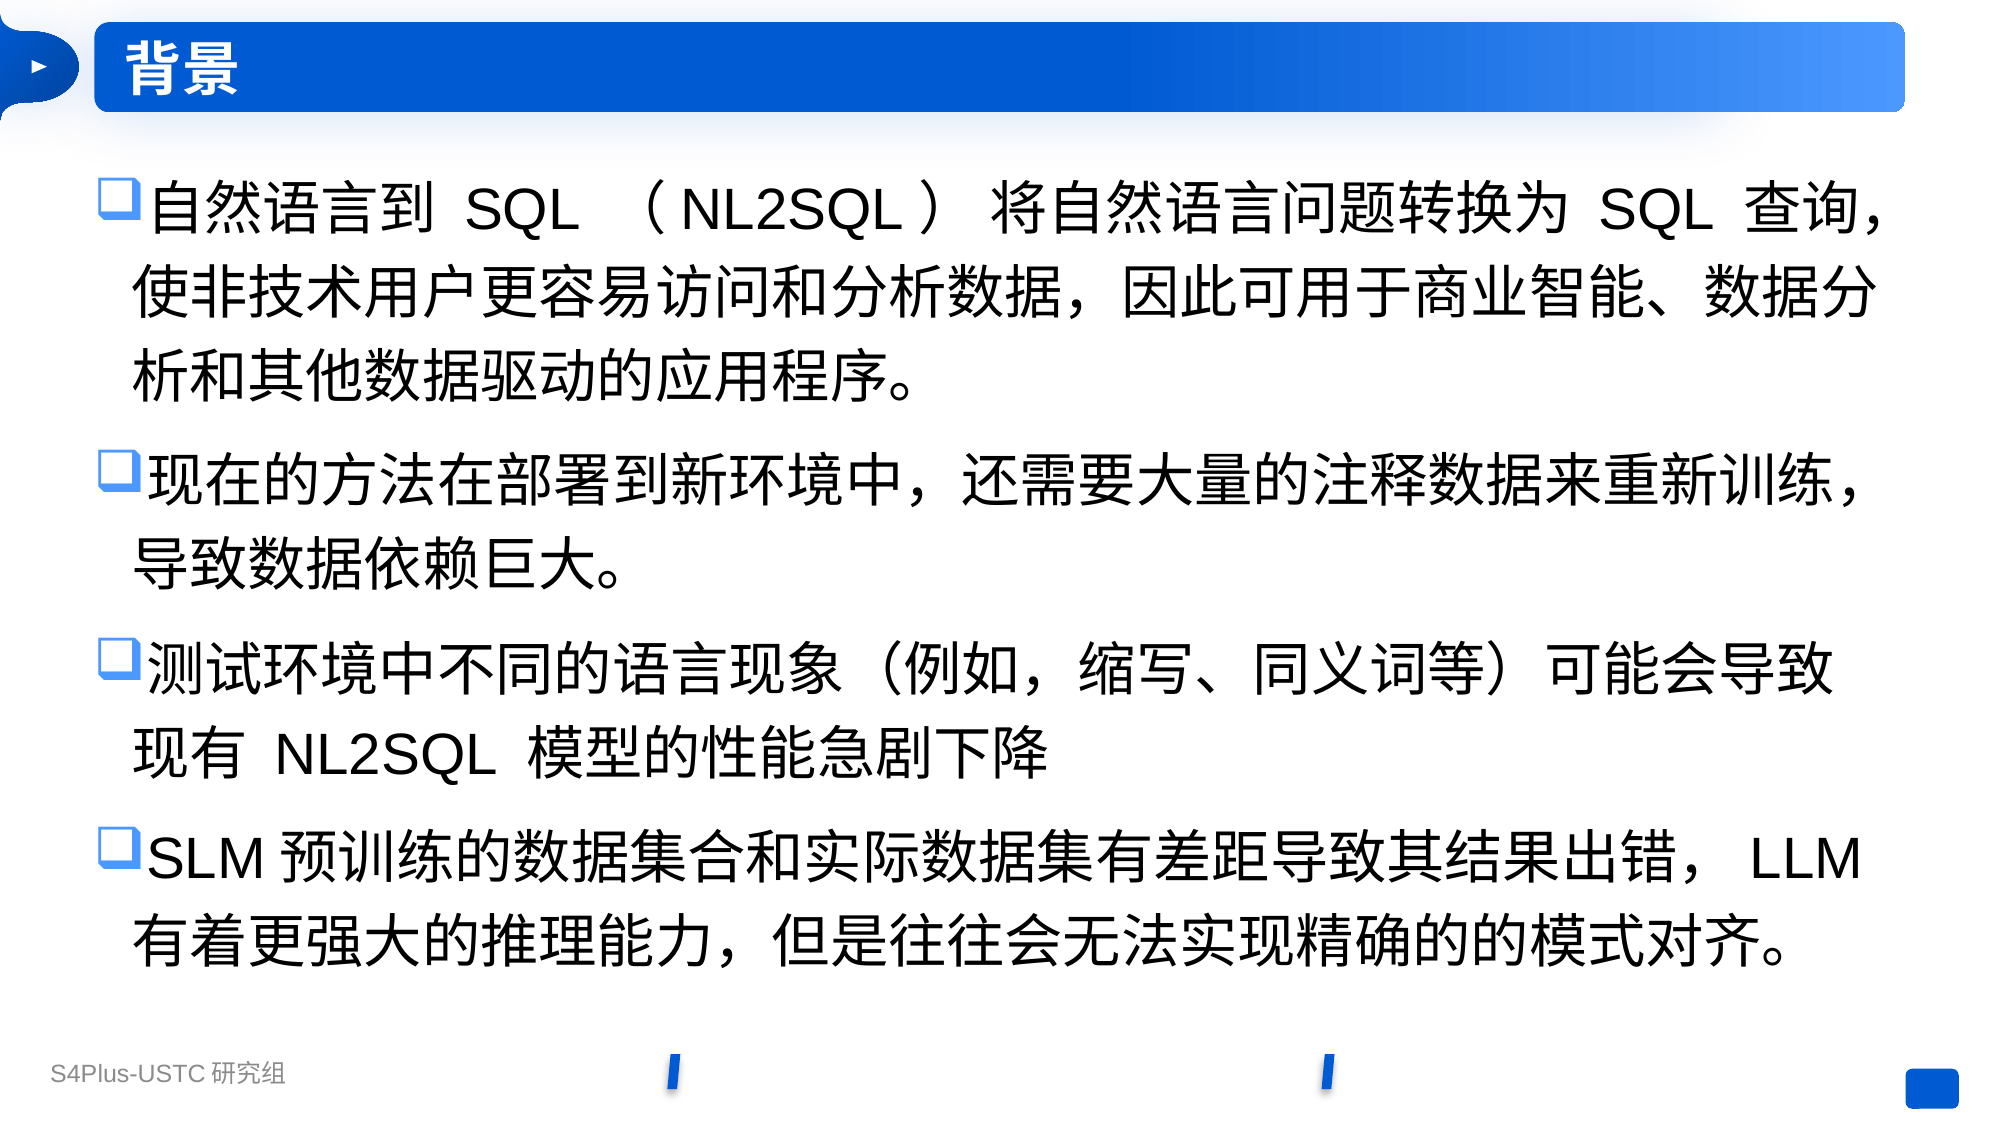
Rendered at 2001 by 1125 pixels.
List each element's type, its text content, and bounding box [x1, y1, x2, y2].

slide_number [1904, 1067, 1960, 1110]
list 背景 [94, 31, 1906, 104]
list 自然语言到 SQL （NL2SQL） 将自然语言问题转换为 SQL 查询，使非技术用户更容易访问和分析数据，因此可用于商业智能、数据分析和其他数据驱动的应用程序。 现在的方法在部署到新环境中，还需要大量的注释数据来重新训练，导致数据依赖巨大。 测试环境中不同的语言现象（例如，缩写、同义词等）可能会导致现有 NL2SQL 模型的性能急剧下降 SLM预训练的数据集合和实际数据集有差距导致其结果出错，LLM有着更强大的推理能力，但是往往会无法实现精确的的模式对齐。 [78, 149, 1906, 1043]
footer [662, 1042, 1338, 1103]
